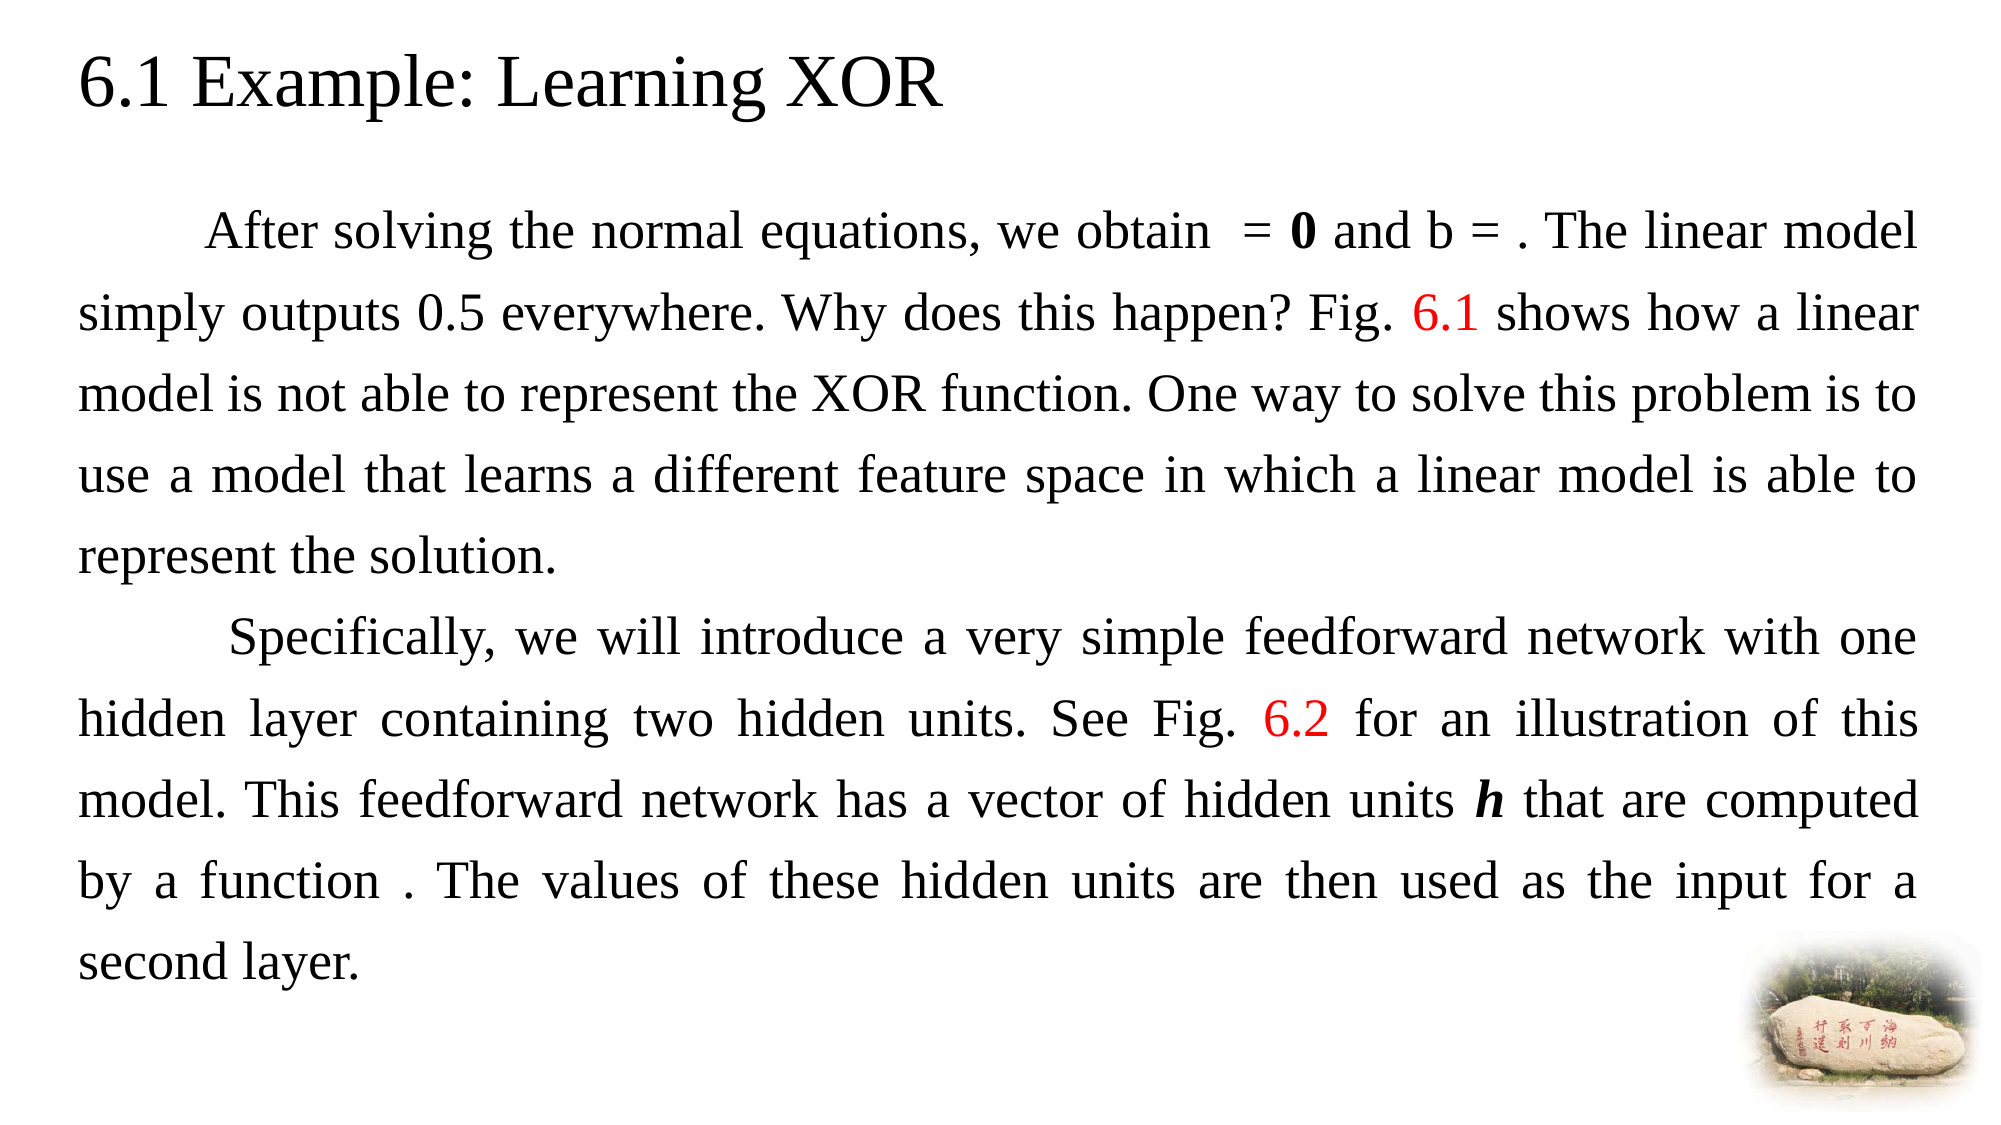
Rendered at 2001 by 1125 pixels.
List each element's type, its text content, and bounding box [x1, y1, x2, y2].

title 6.1 Example: Learning XOR [63, 21, 1936, 142]
picture [1740, 927, 1985, 1112]
